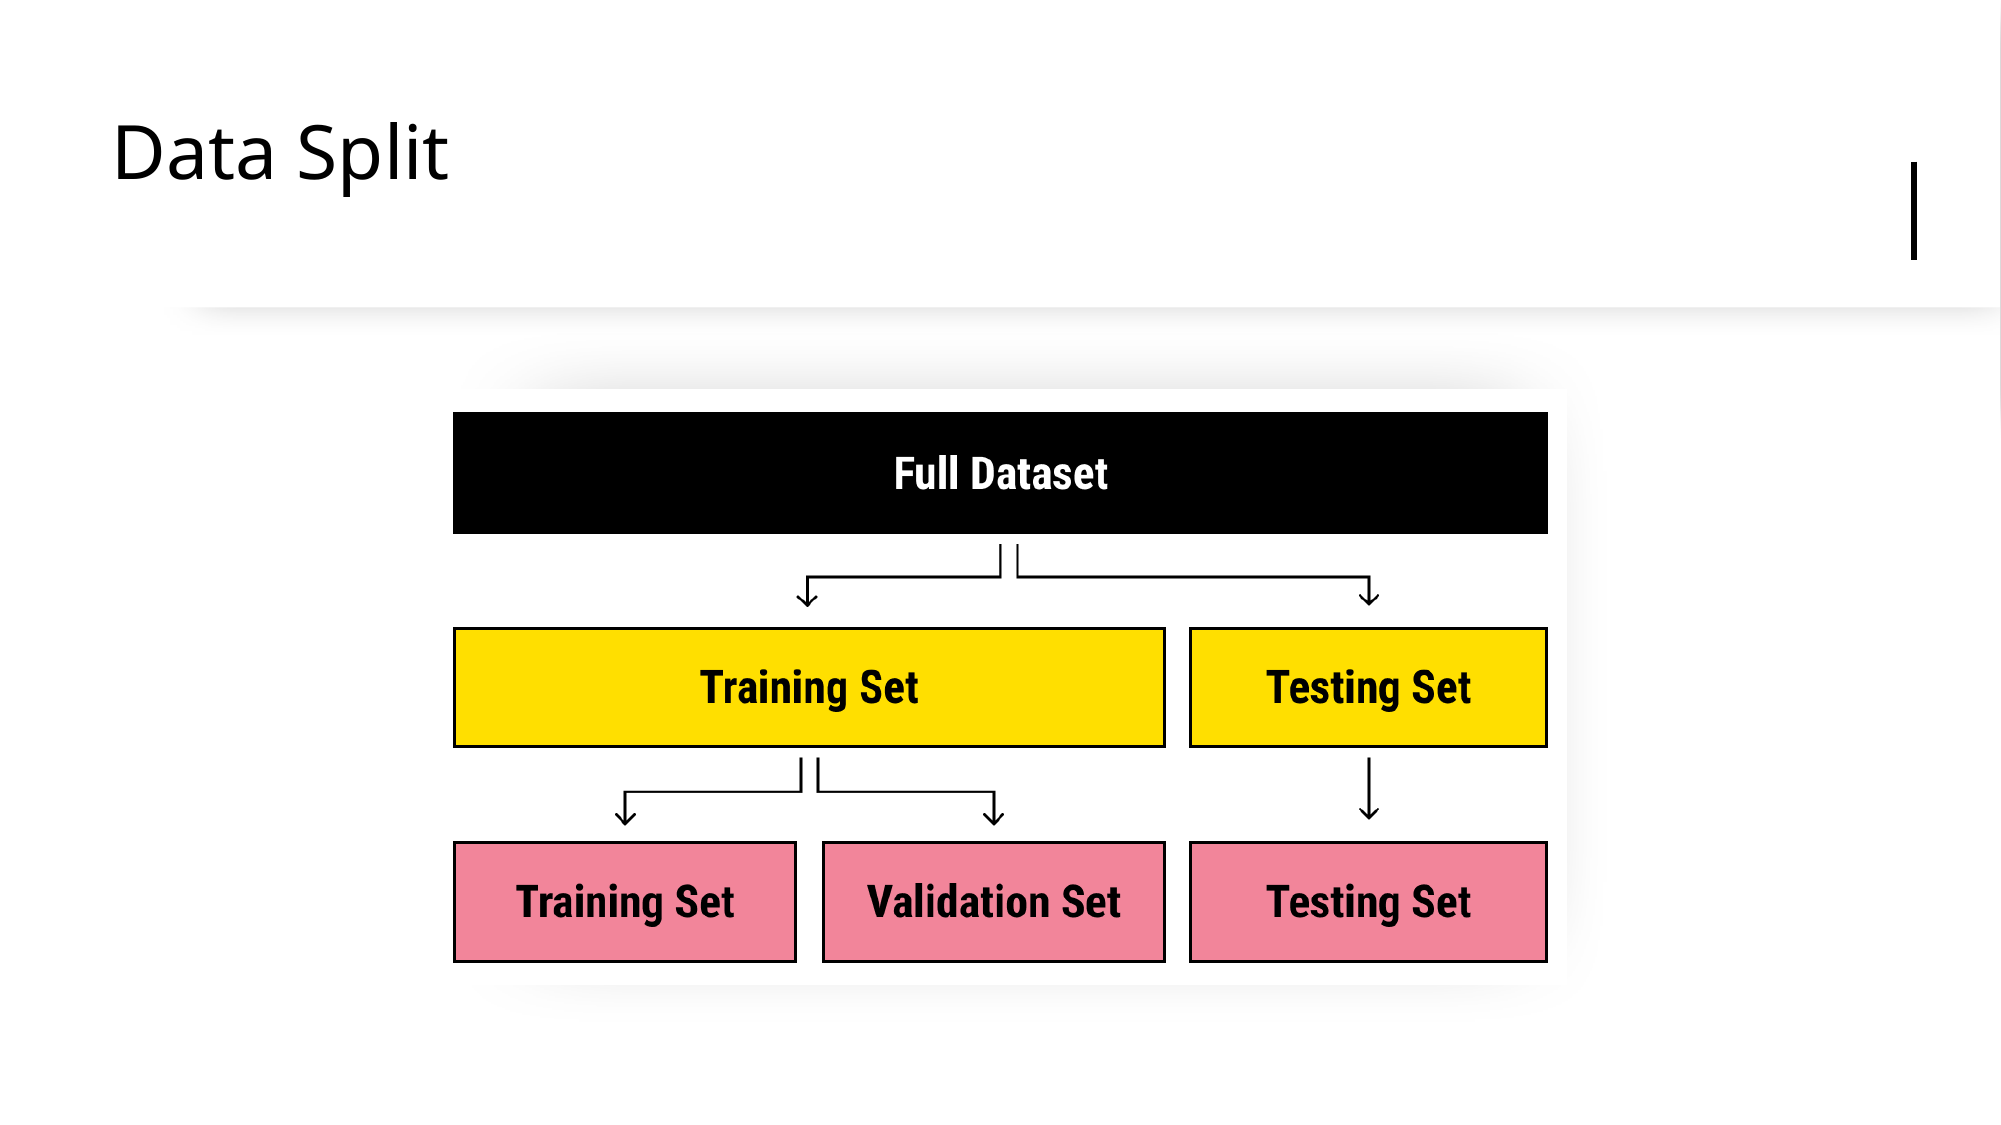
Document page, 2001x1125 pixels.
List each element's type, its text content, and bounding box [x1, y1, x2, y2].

text_box [0, 0, 2000, 308]
text_box [0, 308, 2000, 1125]
title Data Split [96, 48, 995, 251]
picture [433, 389, 1567, 985]
